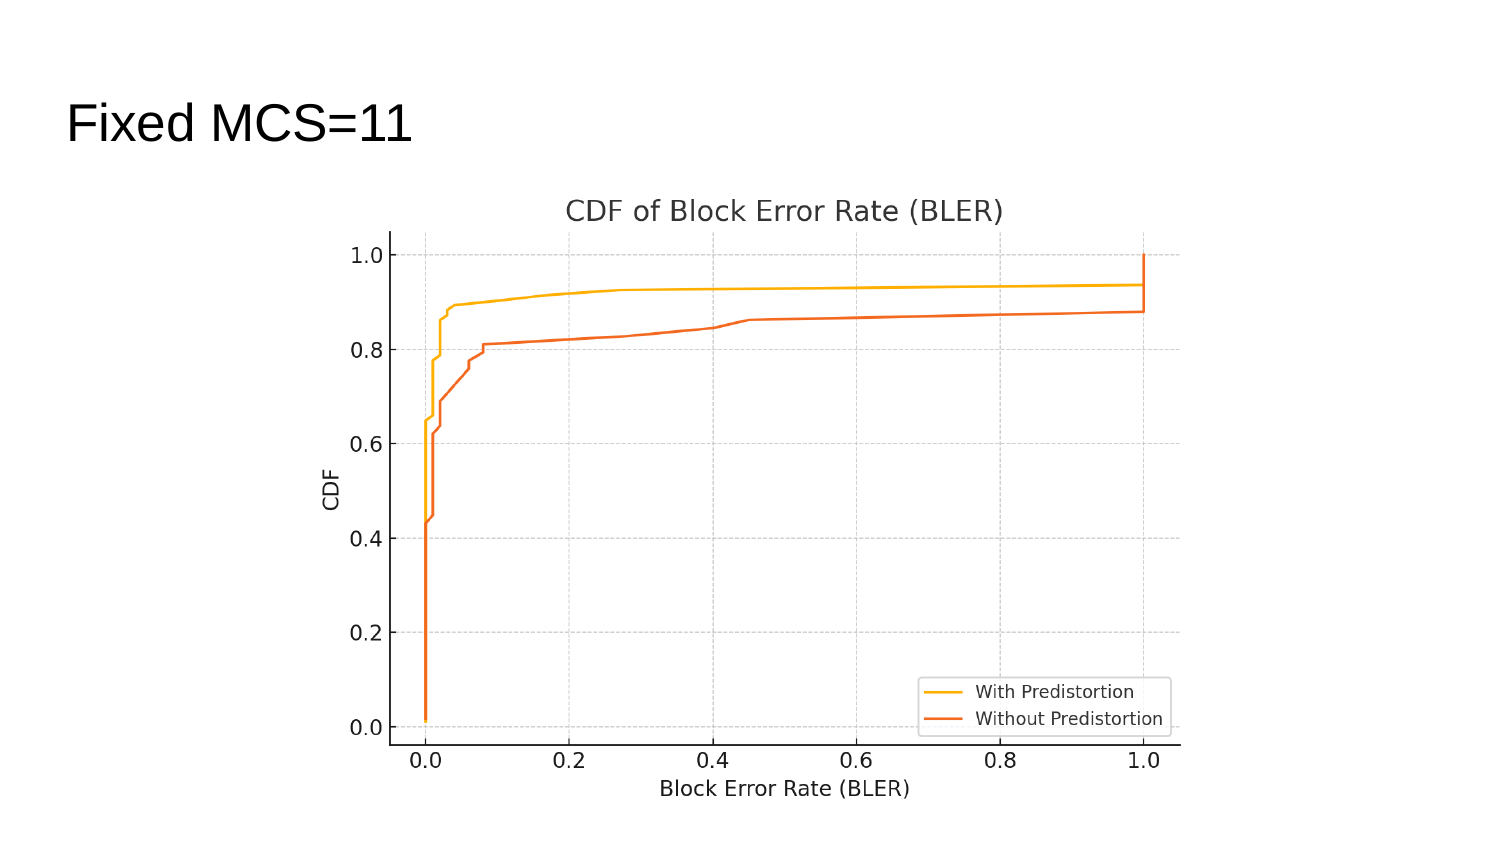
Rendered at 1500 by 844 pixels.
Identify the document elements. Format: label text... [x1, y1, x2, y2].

title Fixed MCS=11 [51, 72, 1449, 167]
picture [308, 185, 1192, 814]
